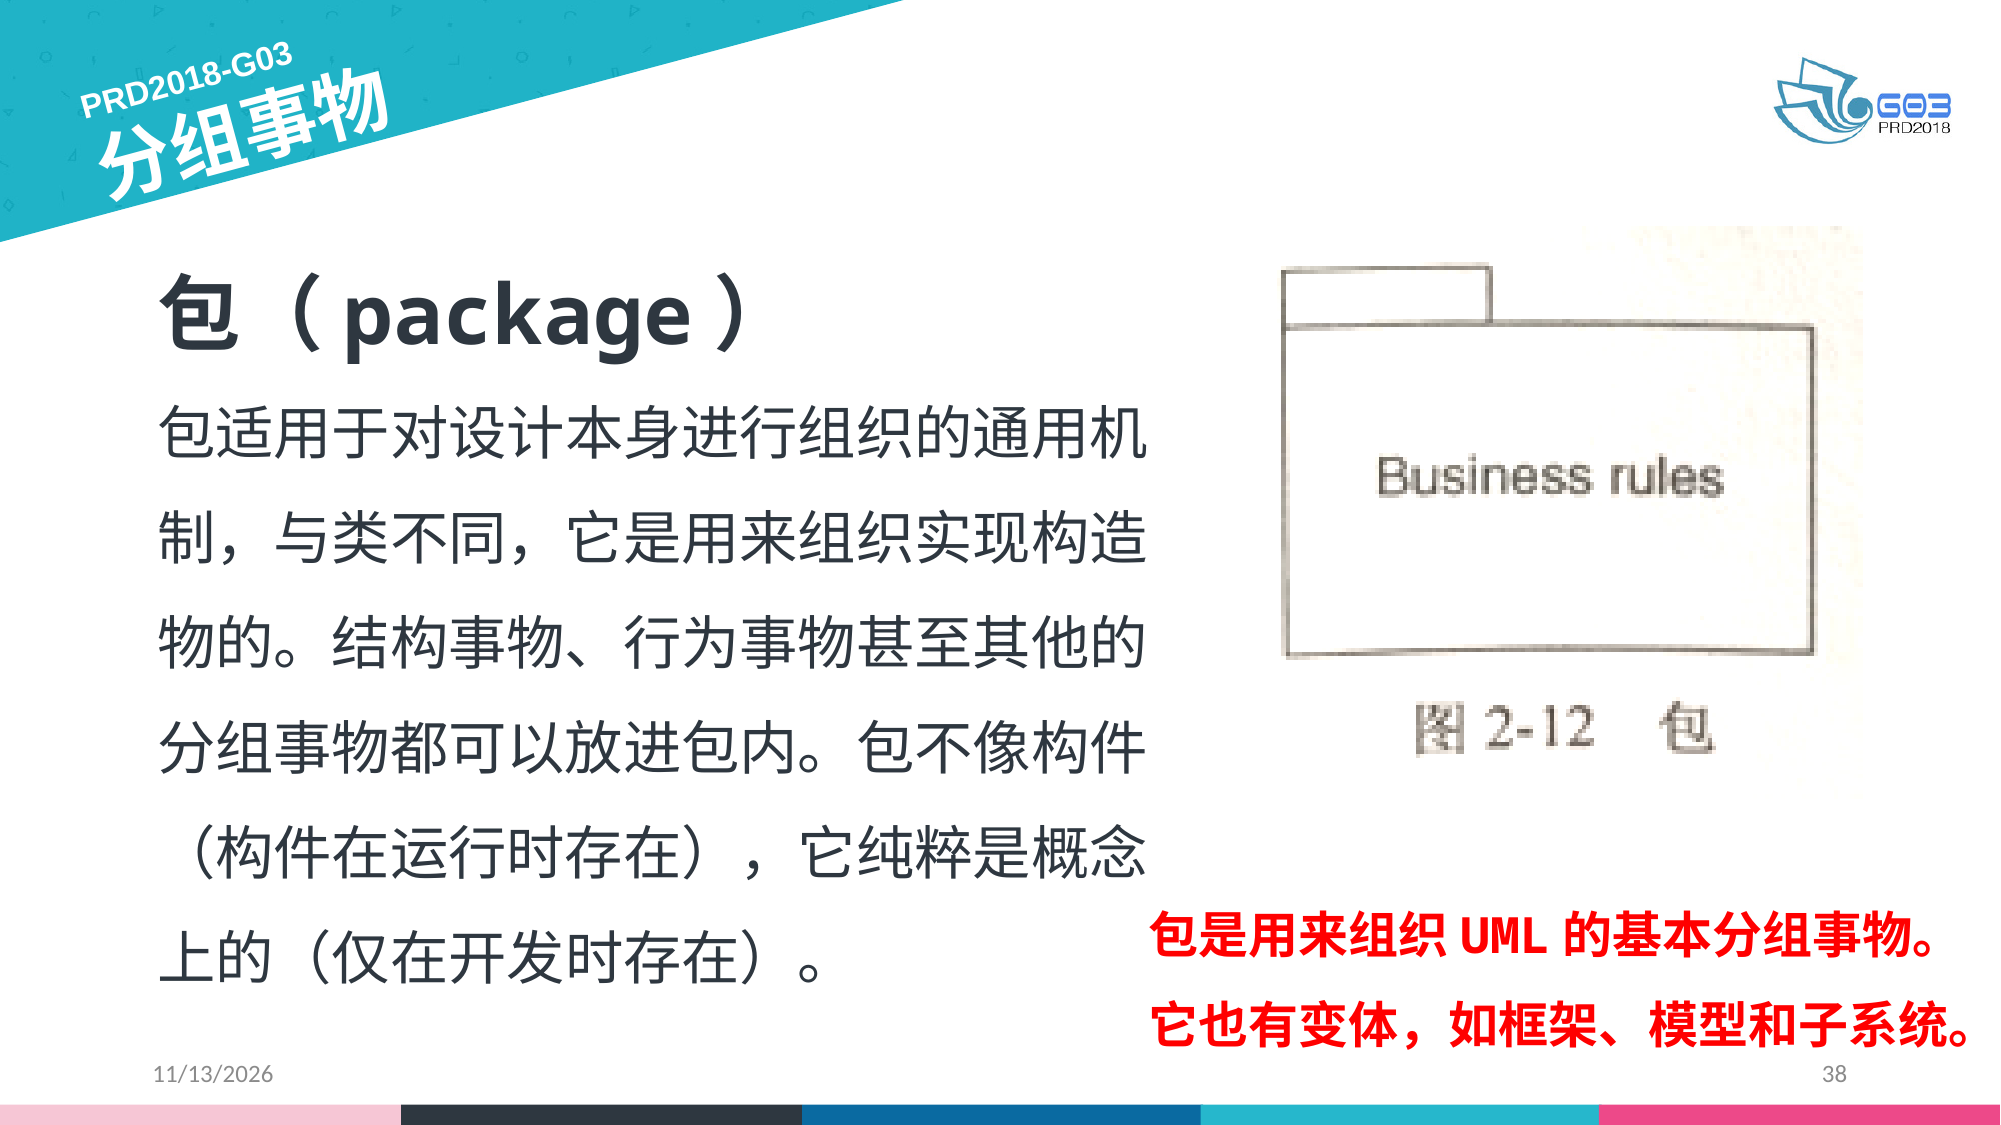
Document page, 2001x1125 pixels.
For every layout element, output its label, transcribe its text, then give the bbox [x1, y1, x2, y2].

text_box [0, 1104, 2000, 1125]
text_box PRD2018-G03 分组事物 [59, 0, 416, 225]
slide_number 38 [1412, 1042, 1863, 1103]
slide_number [137, 1042, 588, 1103]
text_box 包（package） 包适用于对设计本身进行组织的通用机制，与类不同，它是用来组织实现构造物的。结构事物、行为事物甚至其他的分组事物都可以放进包内。包不像构件（构件在运行时存在），它纯粹是概念上的（仅在开发时存在）。 [142, 204, 1212, 999]
text_box [379, 0, 904, 131]
picture [1758, 2, 1967, 210]
picture [1221, 226, 1863, 799]
text_box 包是用来组织UML的基本分组事物。它也有变体，如框架、模型和子系统。 [1134, 865, 2000, 1061]
text_box [0, 0, 367, 243]
